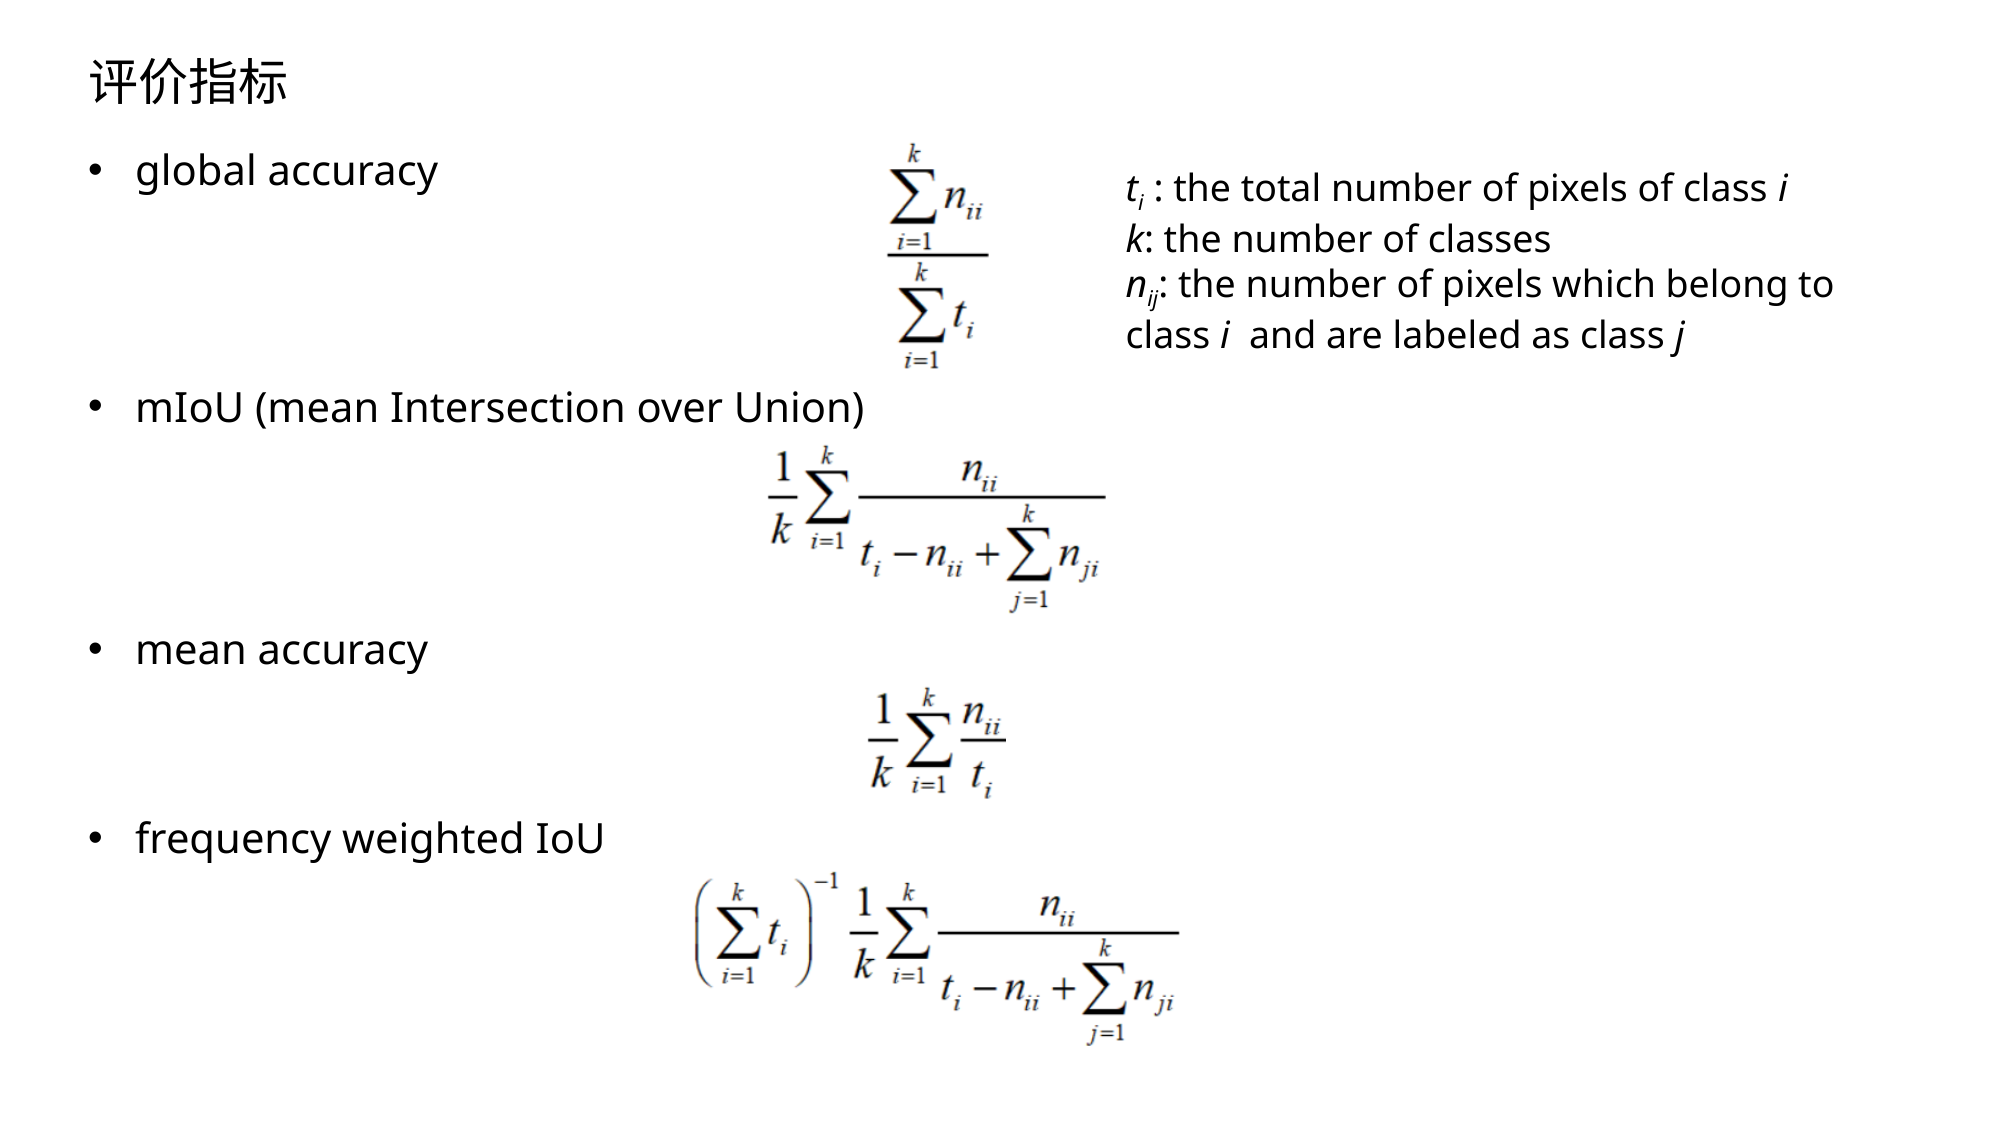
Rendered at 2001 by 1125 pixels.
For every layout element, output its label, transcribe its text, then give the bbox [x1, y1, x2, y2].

text_box 评价指标 [73, 43, 1799, 118]
text_box global accuracy [73, 136, 883, 202]
text_box ti : the total number of pixels of class i k: the number of classes nij: the number of pixels which belong to class i and are labeled as class j [1110, 156, 1927, 364]
picture [691, 870, 1181, 1048]
text_box global accuracy [989, 136, 1362, 202]
text_box mIoU (mean Intersection over Union) [73, 373, 1362, 438]
picture [765, 438, 1107, 616]
text_box mean accuracy [73, 615, 1362, 681]
text_box frequency weighted IoU [73, 804, 1362, 870]
picture [866, 681, 1006, 800]
picture [883, 136, 989, 373]
